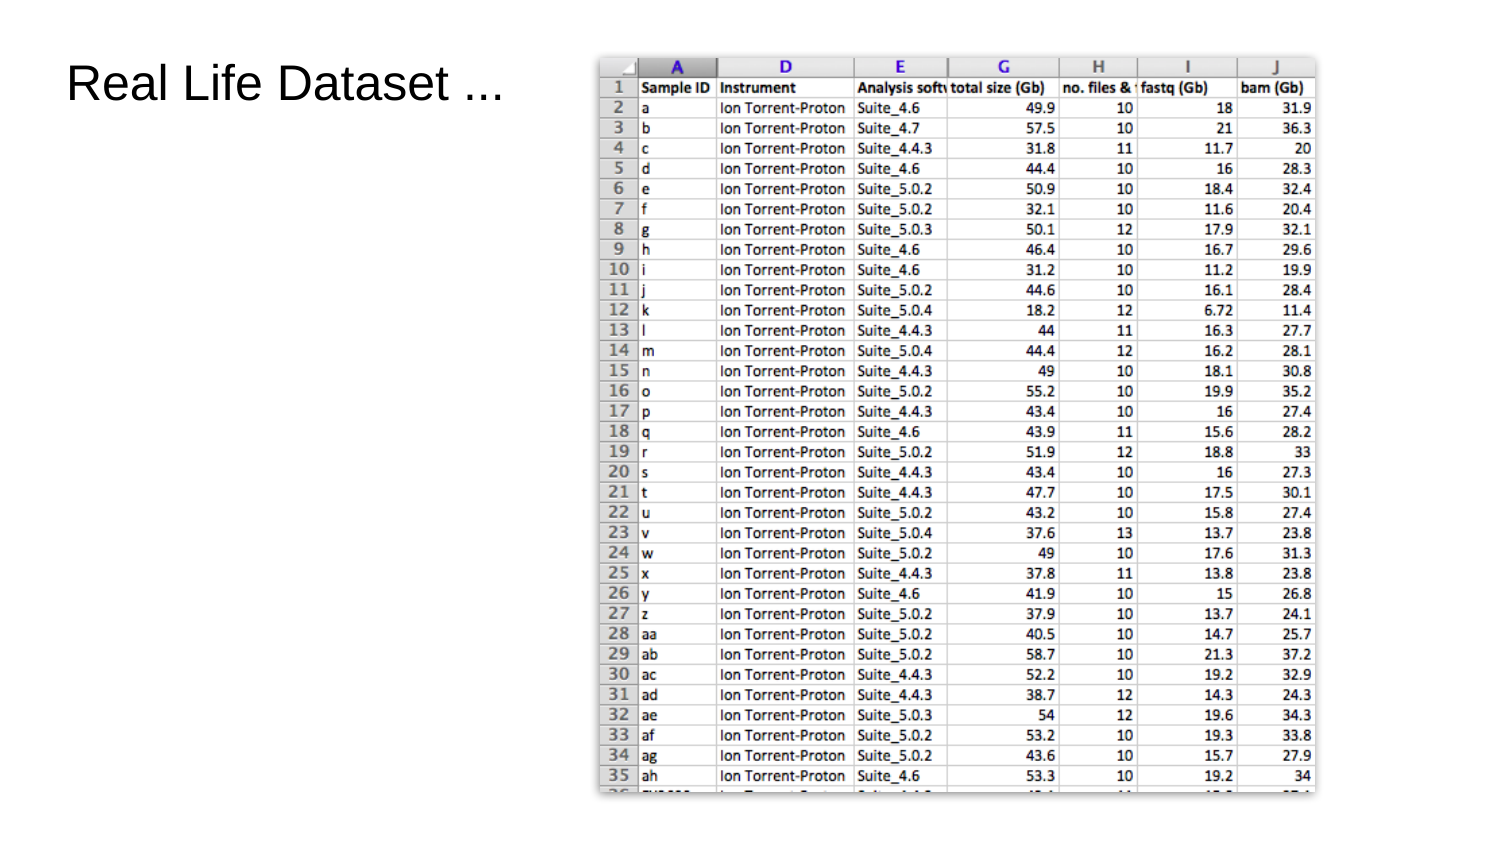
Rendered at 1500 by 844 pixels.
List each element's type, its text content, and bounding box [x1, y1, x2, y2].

title Real Life Dataset ... [51, 35, 522, 130]
picture [599, 57, 1316, 793]
